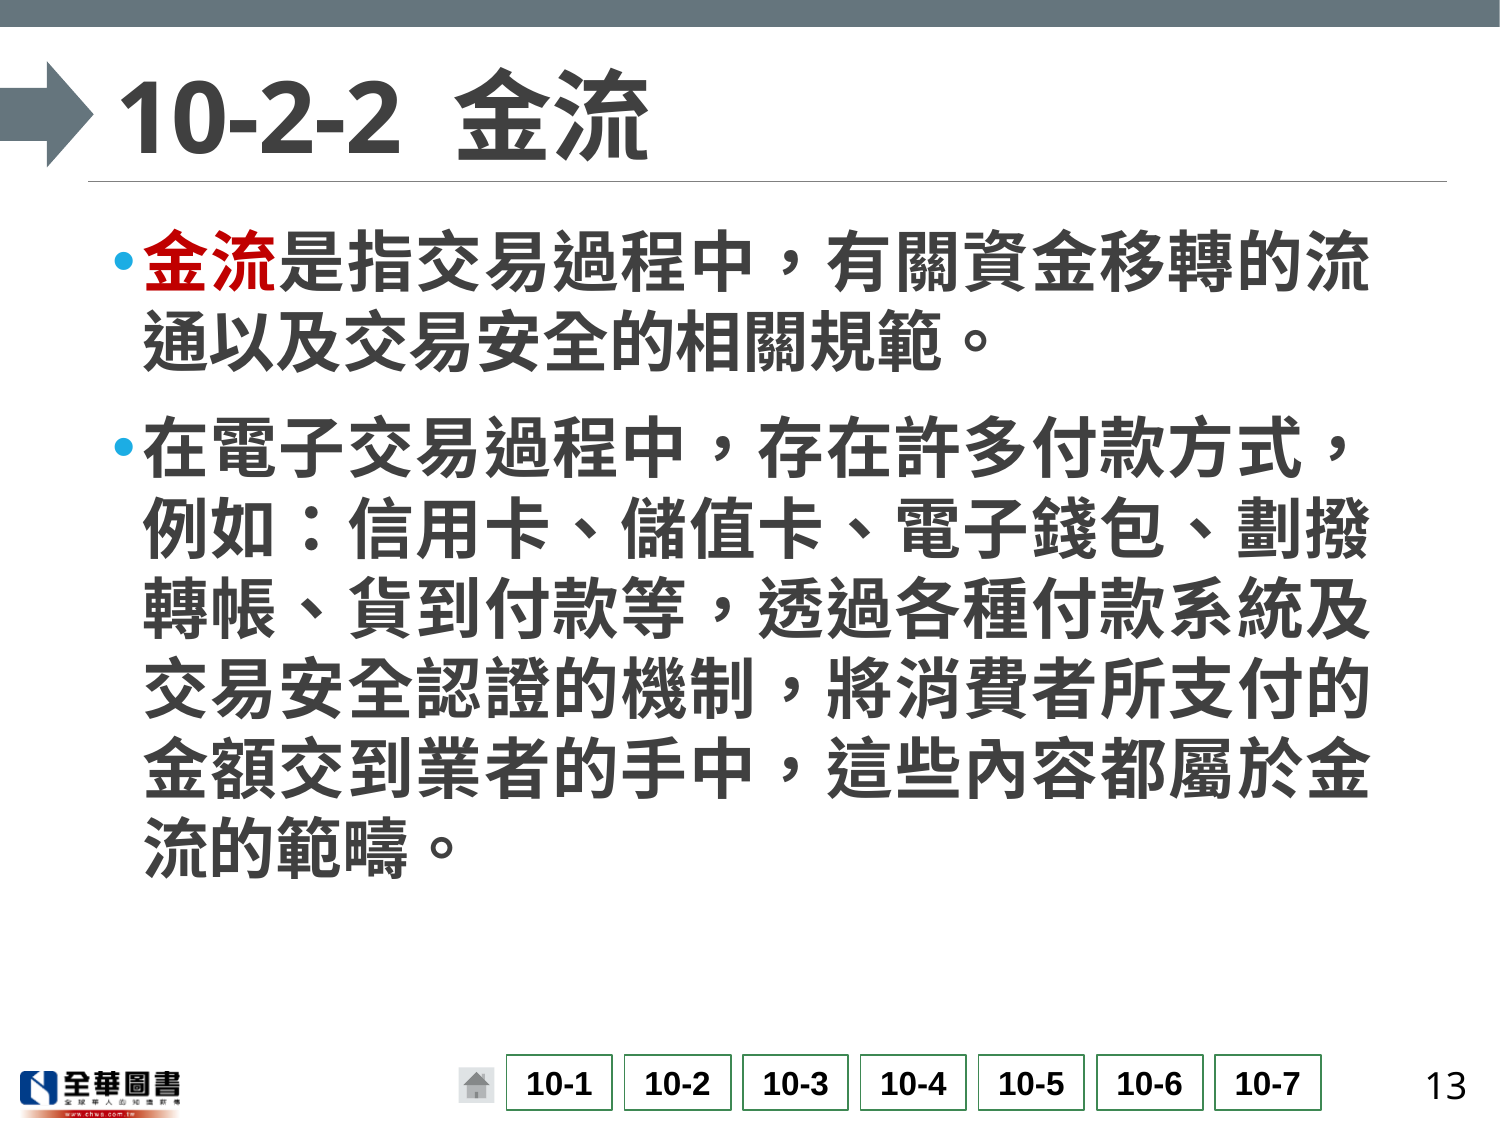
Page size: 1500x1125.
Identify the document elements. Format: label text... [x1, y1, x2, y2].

slide_number 13 [1320, 1057, 1483, 1118]
list 金流是指交易過程中，有關資金移轉的流通以及交易安全的相關規範。 在電子交易過程中，存在許多付款方式，例如：信用卡、儲值卡、電子錢包、劃撥轉帳、貨到付款等，透過各種付款系統及交易安全認證的機制，將消費者所支付的金額交到業者的手中，這些內容都屬於金流的範疇。 [112, 212, 1373, 1024]
picture [20, 1071, 180, 1118]
title 10-2-2 金流 [100, 47, 1447, 182]
